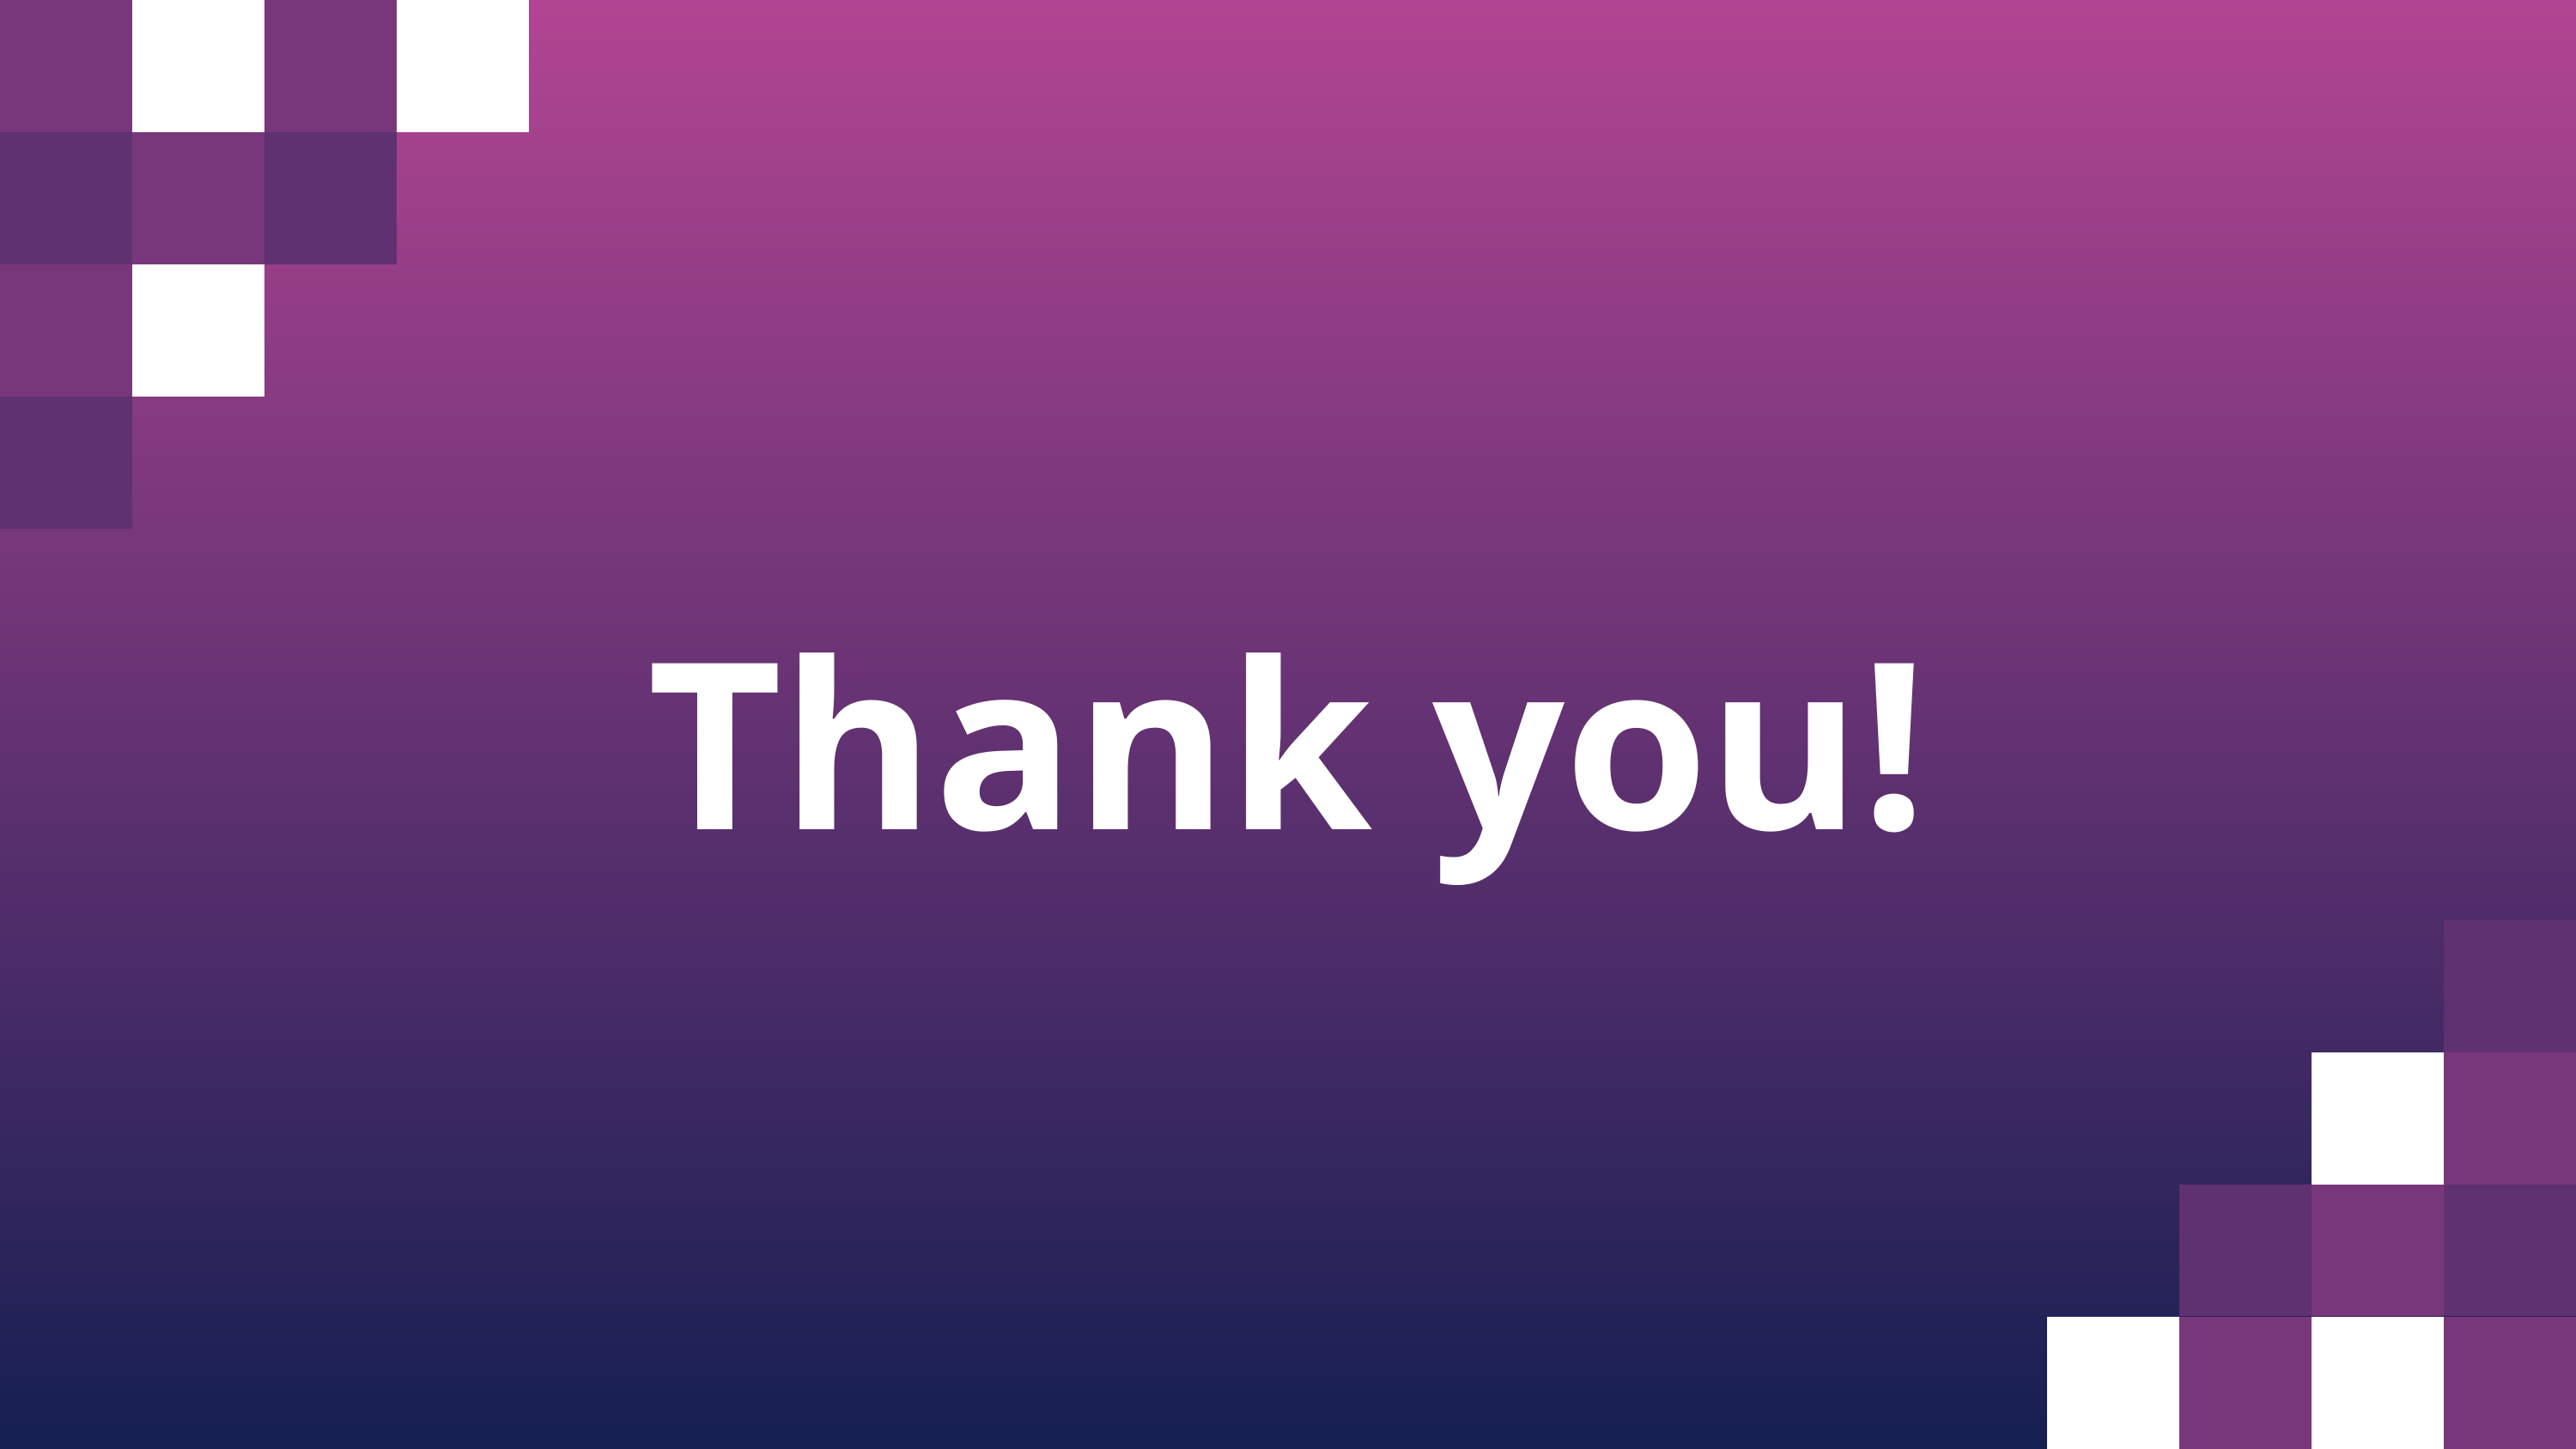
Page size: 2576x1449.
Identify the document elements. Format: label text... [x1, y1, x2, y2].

text_box Thank you! [144, 550, 2432, 876]
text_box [2046, 919, 2576, 1449]
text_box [0, 0, 530, 530]
